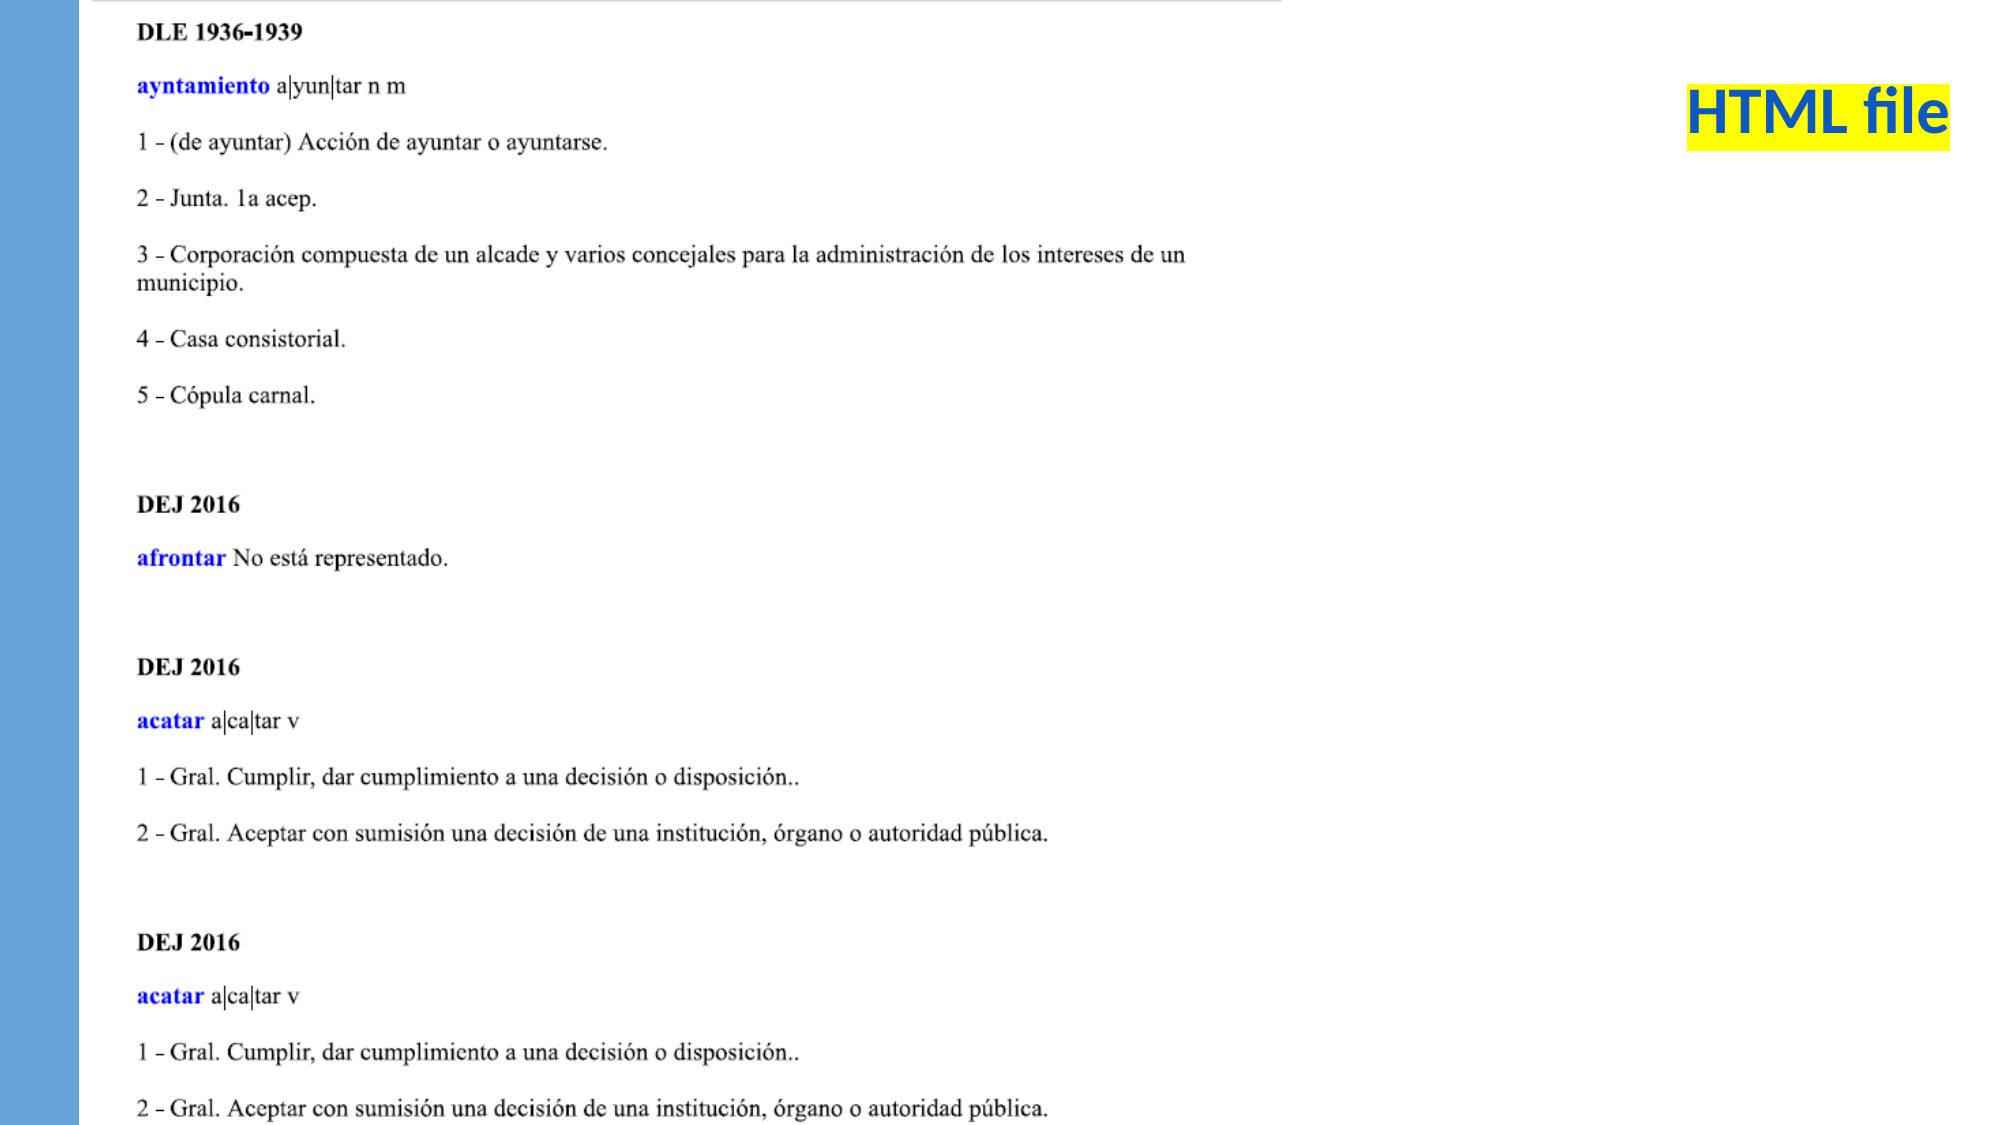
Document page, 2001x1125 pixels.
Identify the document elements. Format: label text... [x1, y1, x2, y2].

picture [92, 0, 1282, 1125]
picture [0, 0, 79, 1125]
text_box HTML file [1411, 59, 1965, 155]
